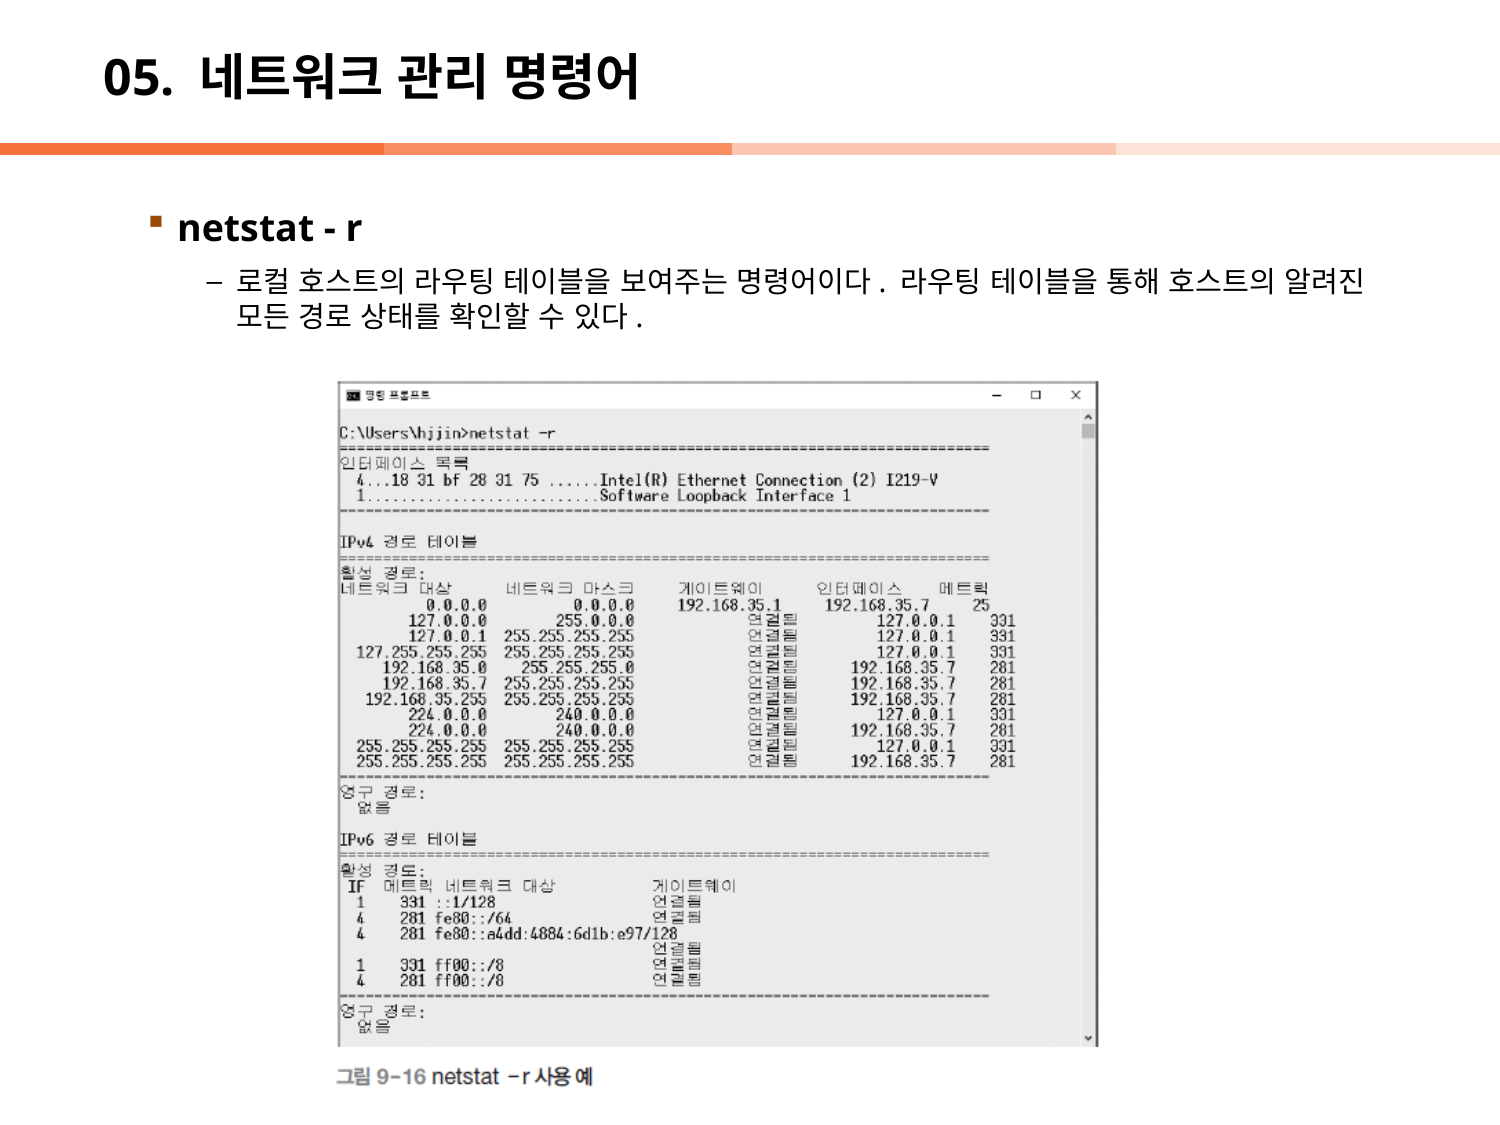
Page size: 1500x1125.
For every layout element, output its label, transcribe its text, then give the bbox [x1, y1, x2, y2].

list netstat - r 로컬 호스트의 라우팅 테이블을 보여주는 명령어이다. 라우팅 테이블을 통해 호스트의 알려진 모든 경로 상태를 확인할 수 있다. [88, 196, 1436, 1083]
title 05. 네트워크 관리 명령어 [88, 30, 1330, 121]
picture [324, 373, 1112, 1094]
